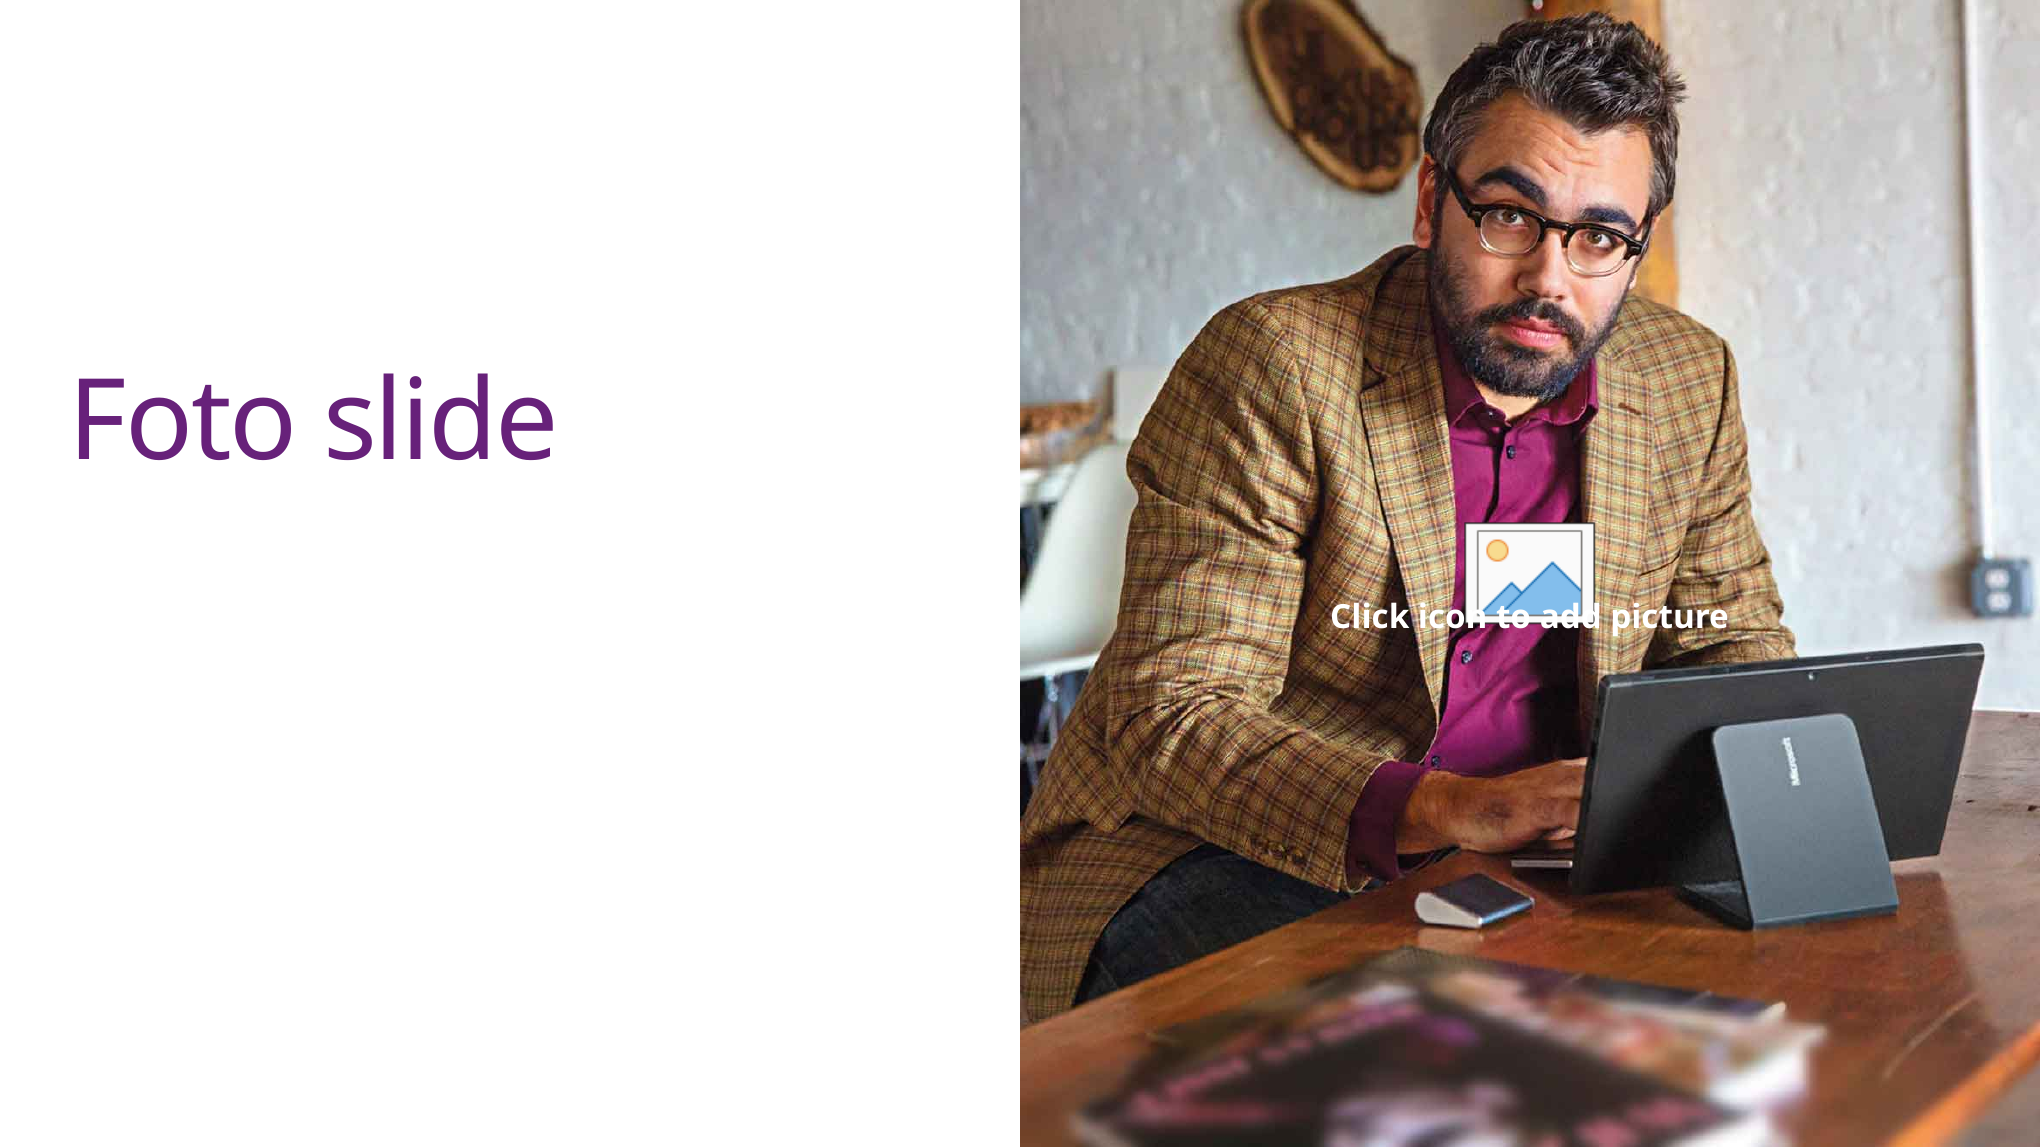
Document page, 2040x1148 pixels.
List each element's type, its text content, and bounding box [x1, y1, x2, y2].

title Foto slide [45, 347, 983, 649]
picture [1019, 0, 2040, 1148]
